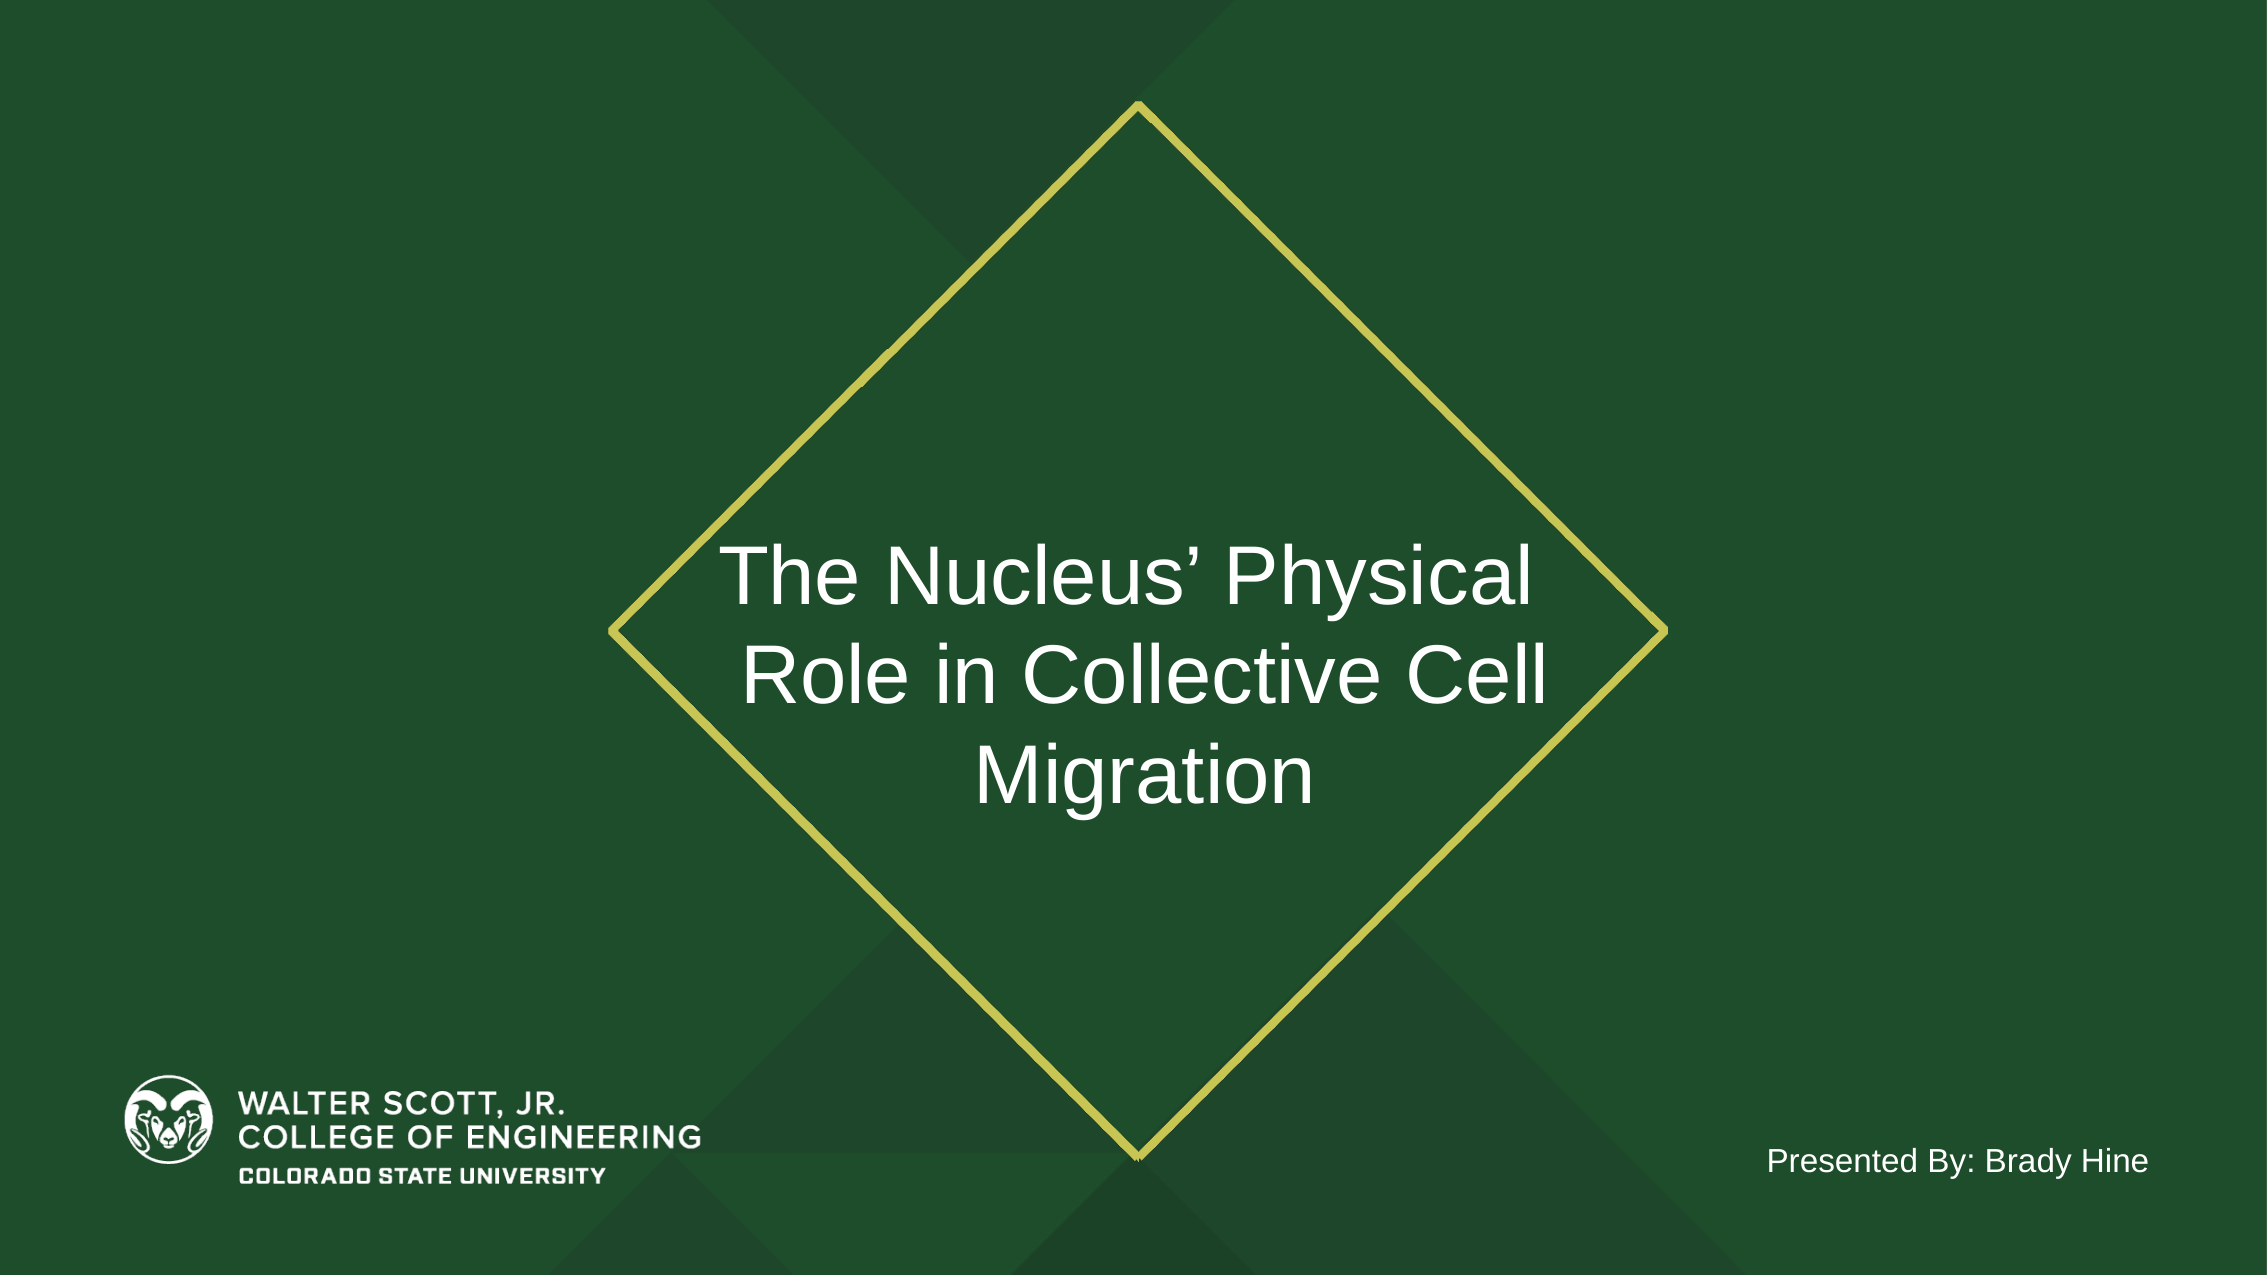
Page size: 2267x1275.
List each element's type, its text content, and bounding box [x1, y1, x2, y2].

list Presented By: Brady Hine [1436, 1116, 2165, 1208]
picture [0, 0, 2267, 1275]
list The Nucleus’ Physical Role in Collective Cell Migration [576, 412, 1639, 929]
